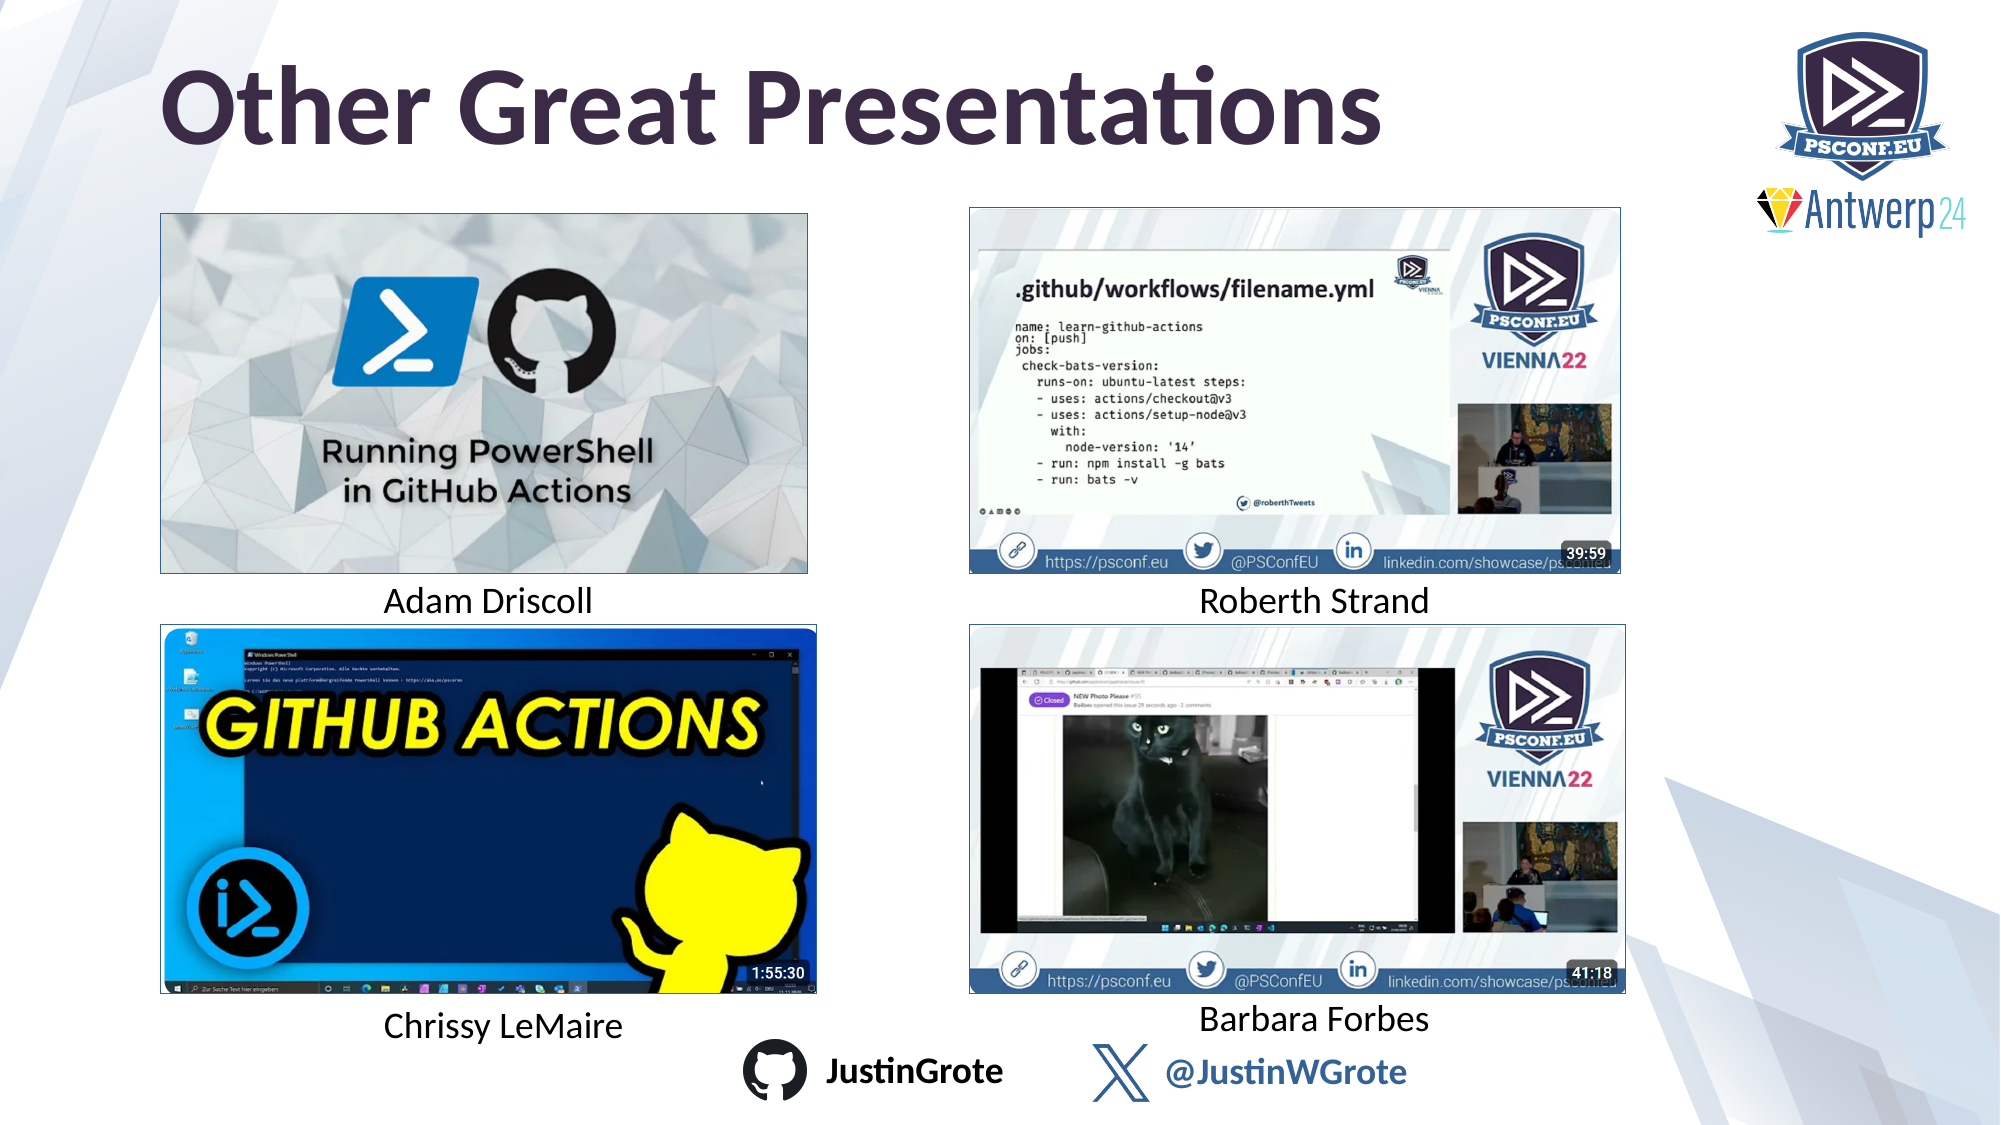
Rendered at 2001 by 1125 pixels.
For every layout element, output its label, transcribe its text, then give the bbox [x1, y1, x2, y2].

text_box Roberth Strand [1184, 574, 1446, 624]
title Other Great Presentations [145, 0, 1743, 218]
picture [0, 0, 2000, 1125]
text_box Chrissy LeMaire [369, 994, 639, 1054]
text_box Barbara Forbes [1184, 994, 1445, 1046]
text_box Adam Driscoll [369, 574, 609, 624]
